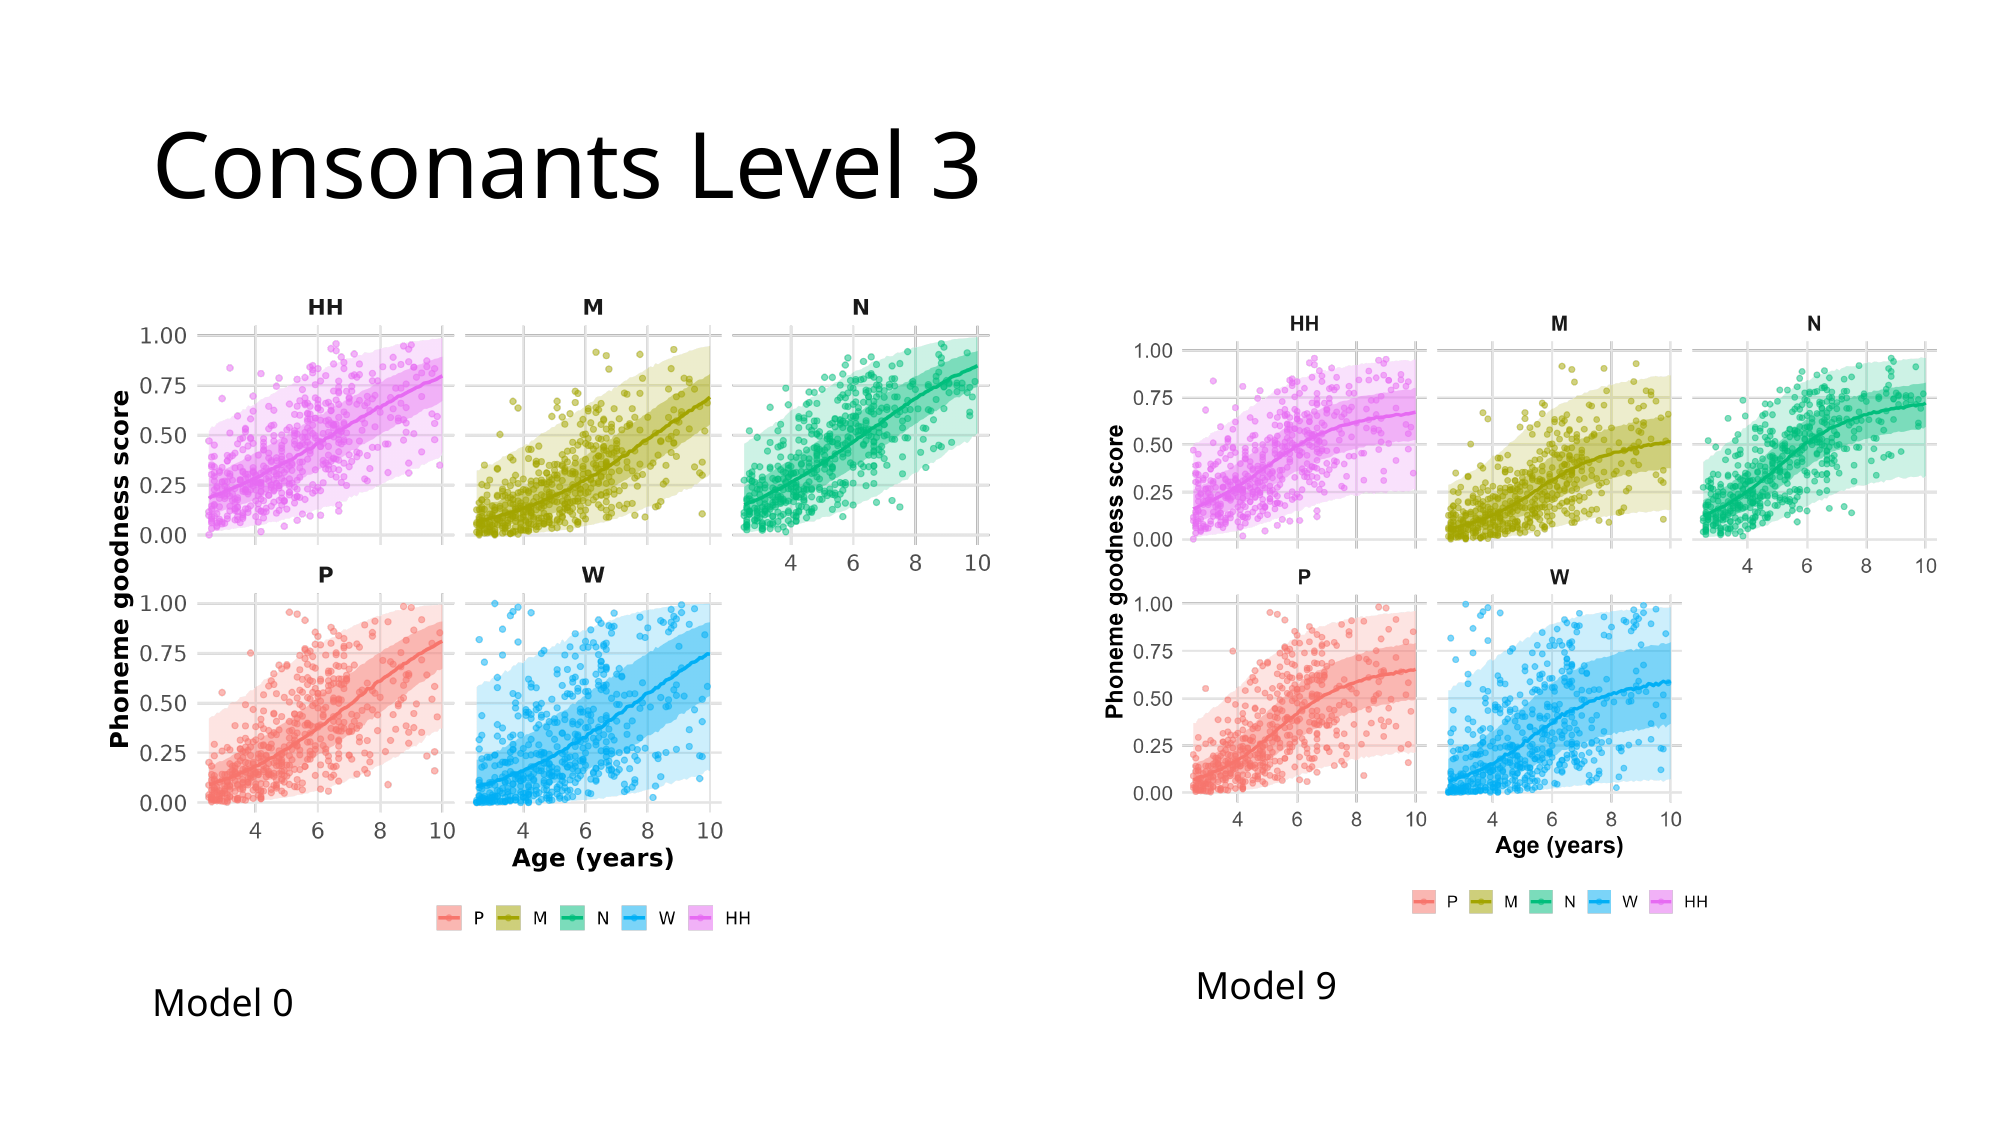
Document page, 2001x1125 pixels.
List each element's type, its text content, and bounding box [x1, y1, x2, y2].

text_box Model 9 [1180, 955, 1384, 1015]
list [98, 276, 1001, 954]
picture [1094, 295, 1948, 935]
title Consonants Level 3 [137, 59, 1863, 278]
text_box Model 0 [137, 971, 341, 1031]
